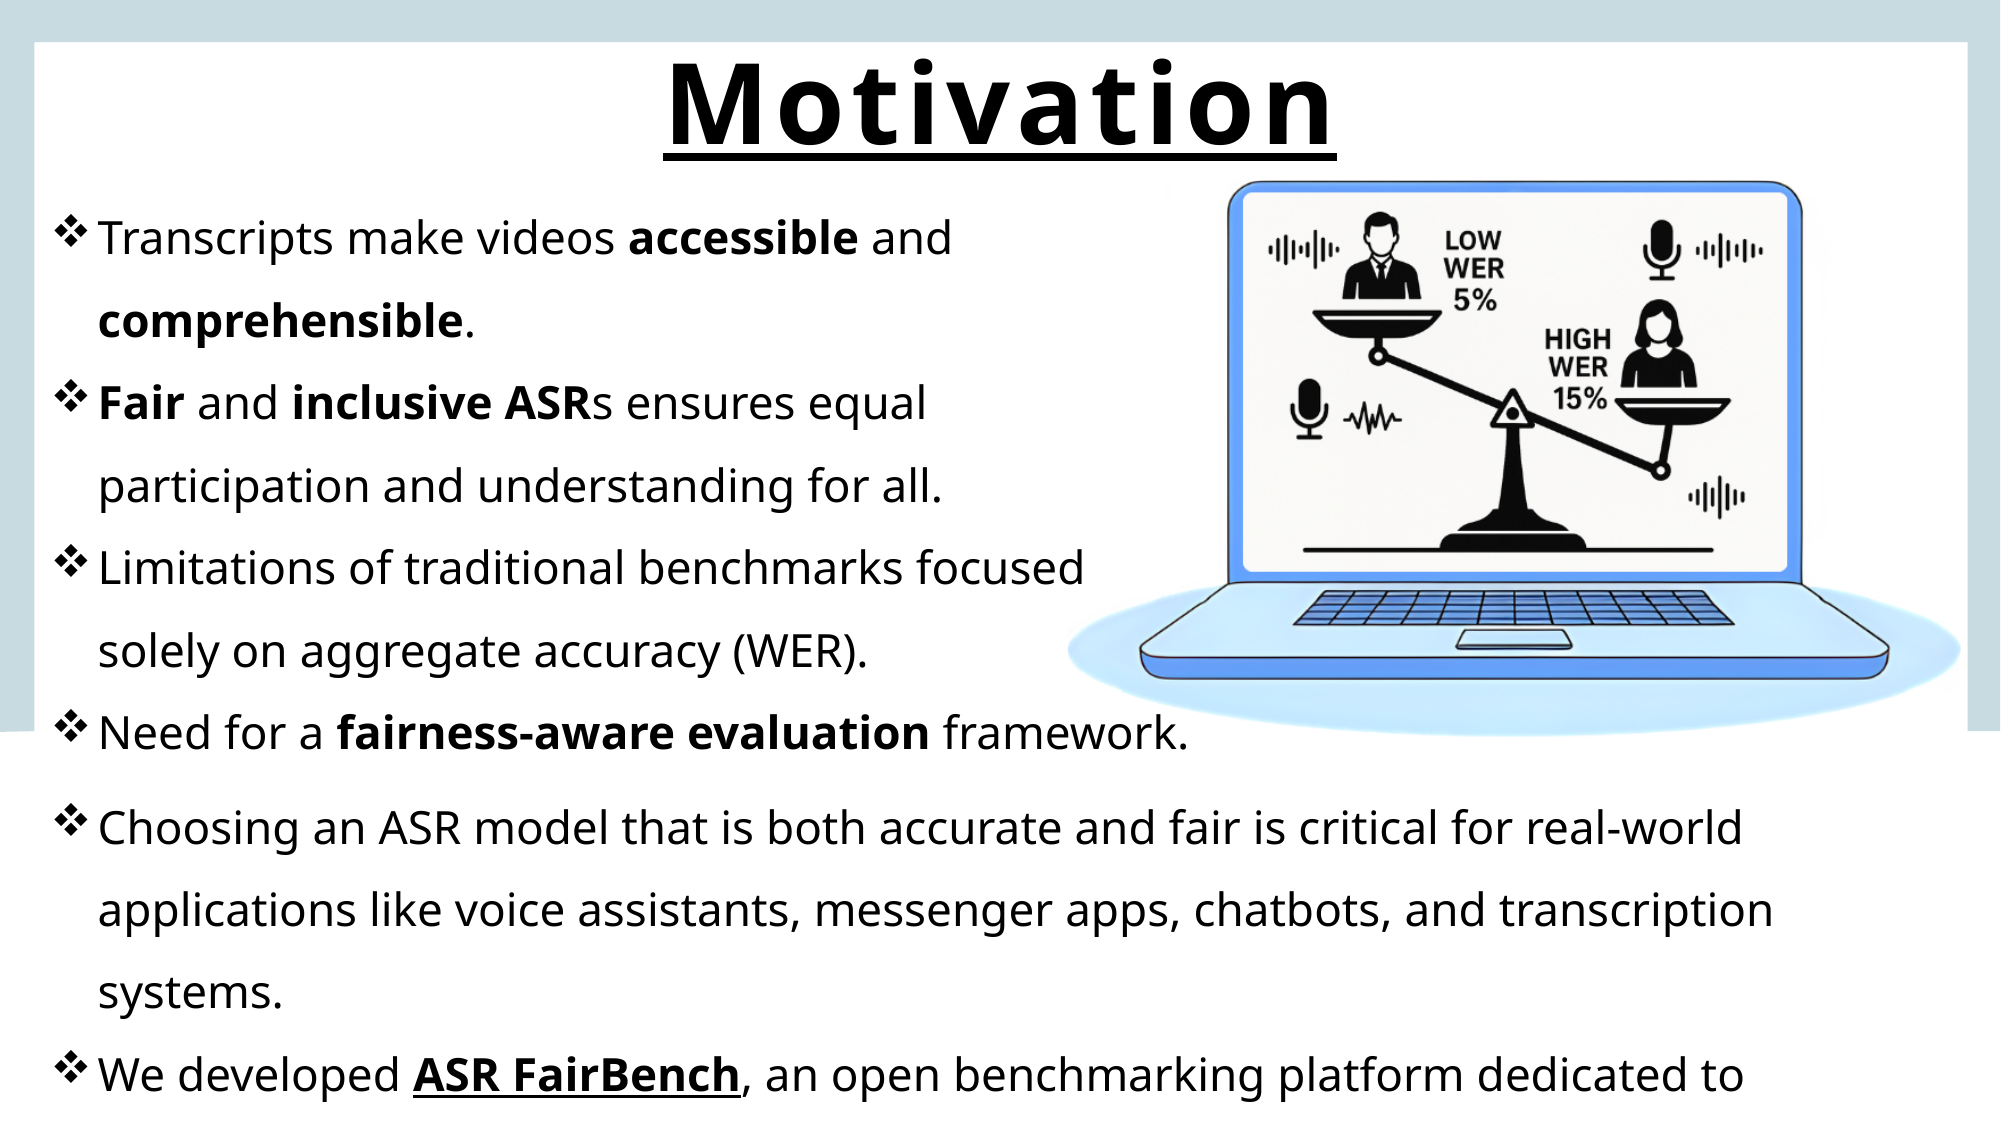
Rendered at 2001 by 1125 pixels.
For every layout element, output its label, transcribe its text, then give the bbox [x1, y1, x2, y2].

text_box Choosing an ASR model that is both accurate and fair is critical for real-world applications like voice assistants, messenger apps, chatbots, and transcription systems. We developed ASR FairBench, an open benchmarking platform dedicated to evaluating Automatic Speech Recognition (ASR) models based on both accuracy and fairness. [35, 763, 1980, 1125]
title Motivation [159, 37, 1840, 169]
text_box Transcripts make videos accessible and comprehensible. Fair and inclusive ASRs ensures equal participation and understanding for all. Limitations of traditional benchmarks focused solely on aggregate accuracy (WER). Need for a fairness-aware evaluation framework. [35, 174, 1210, 763]
picture [1067, 180, 1961, 740]
